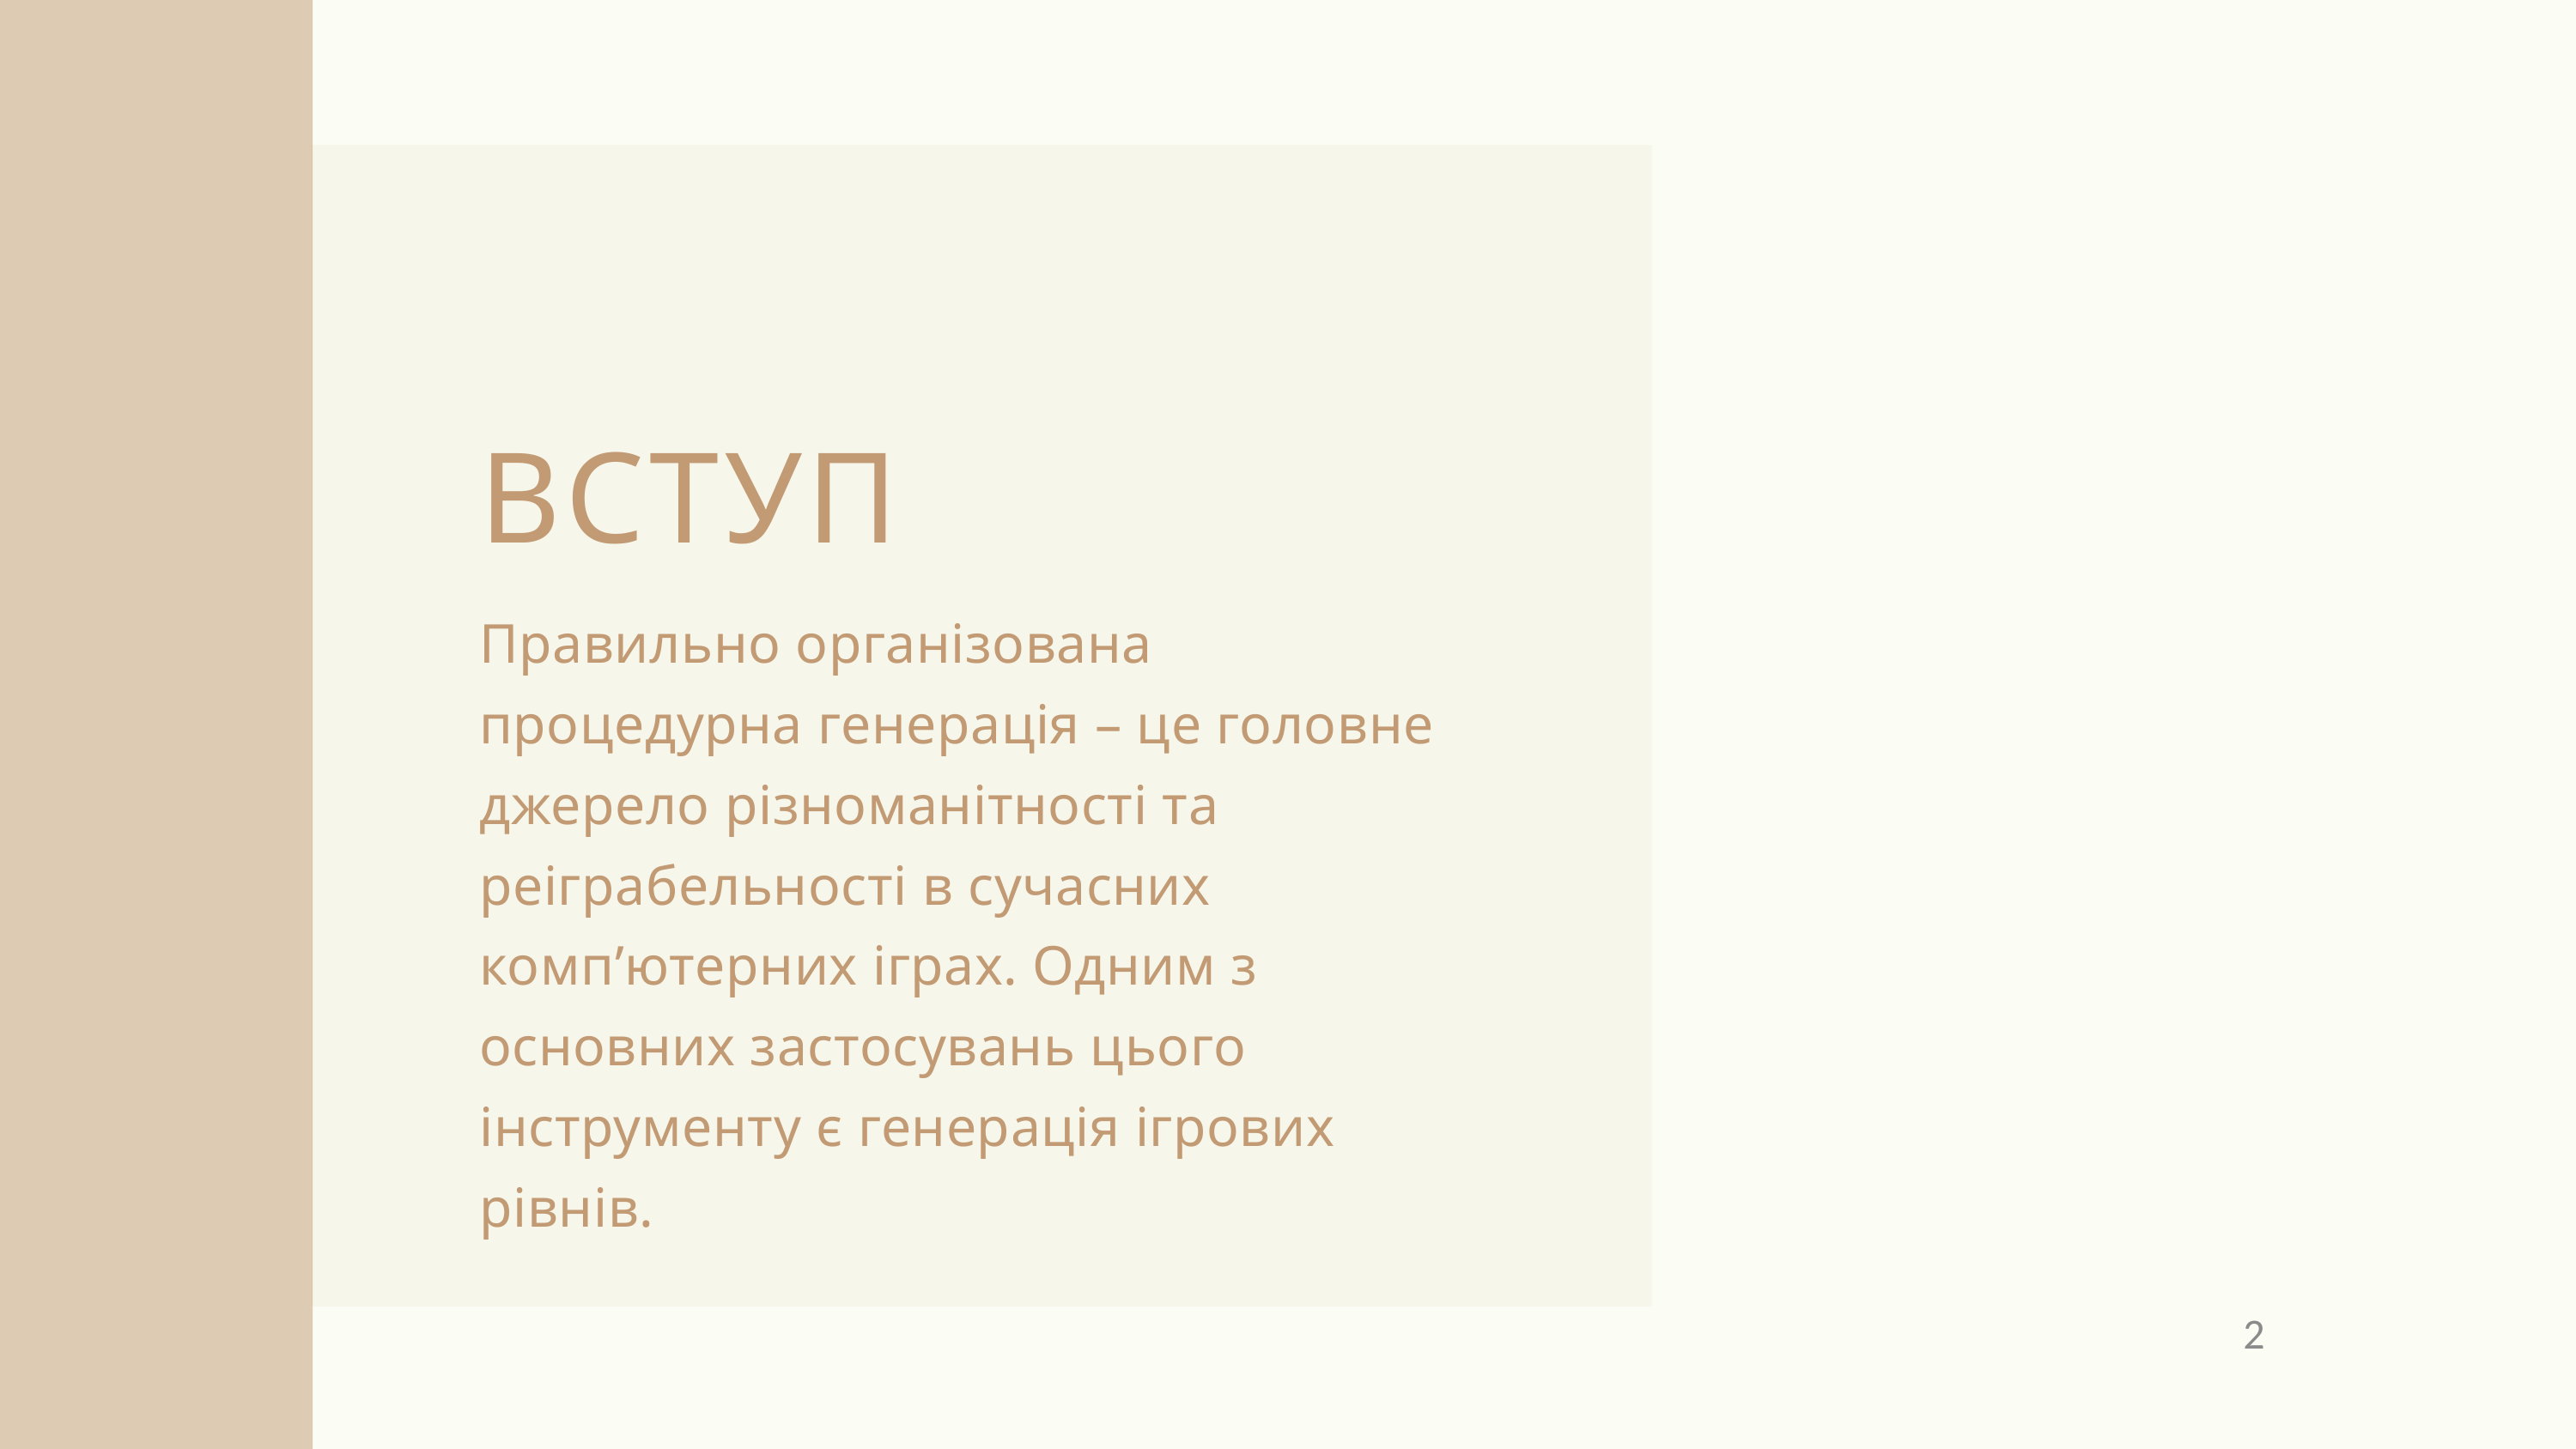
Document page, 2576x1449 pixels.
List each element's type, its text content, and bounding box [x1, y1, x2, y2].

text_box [478, 493, 1485, 1031]
text_box [313, 144, 1653, 1307]
text_box [0, 0, 313, 1449]
footer 2 [2050, 1306, 2458, 1358]
